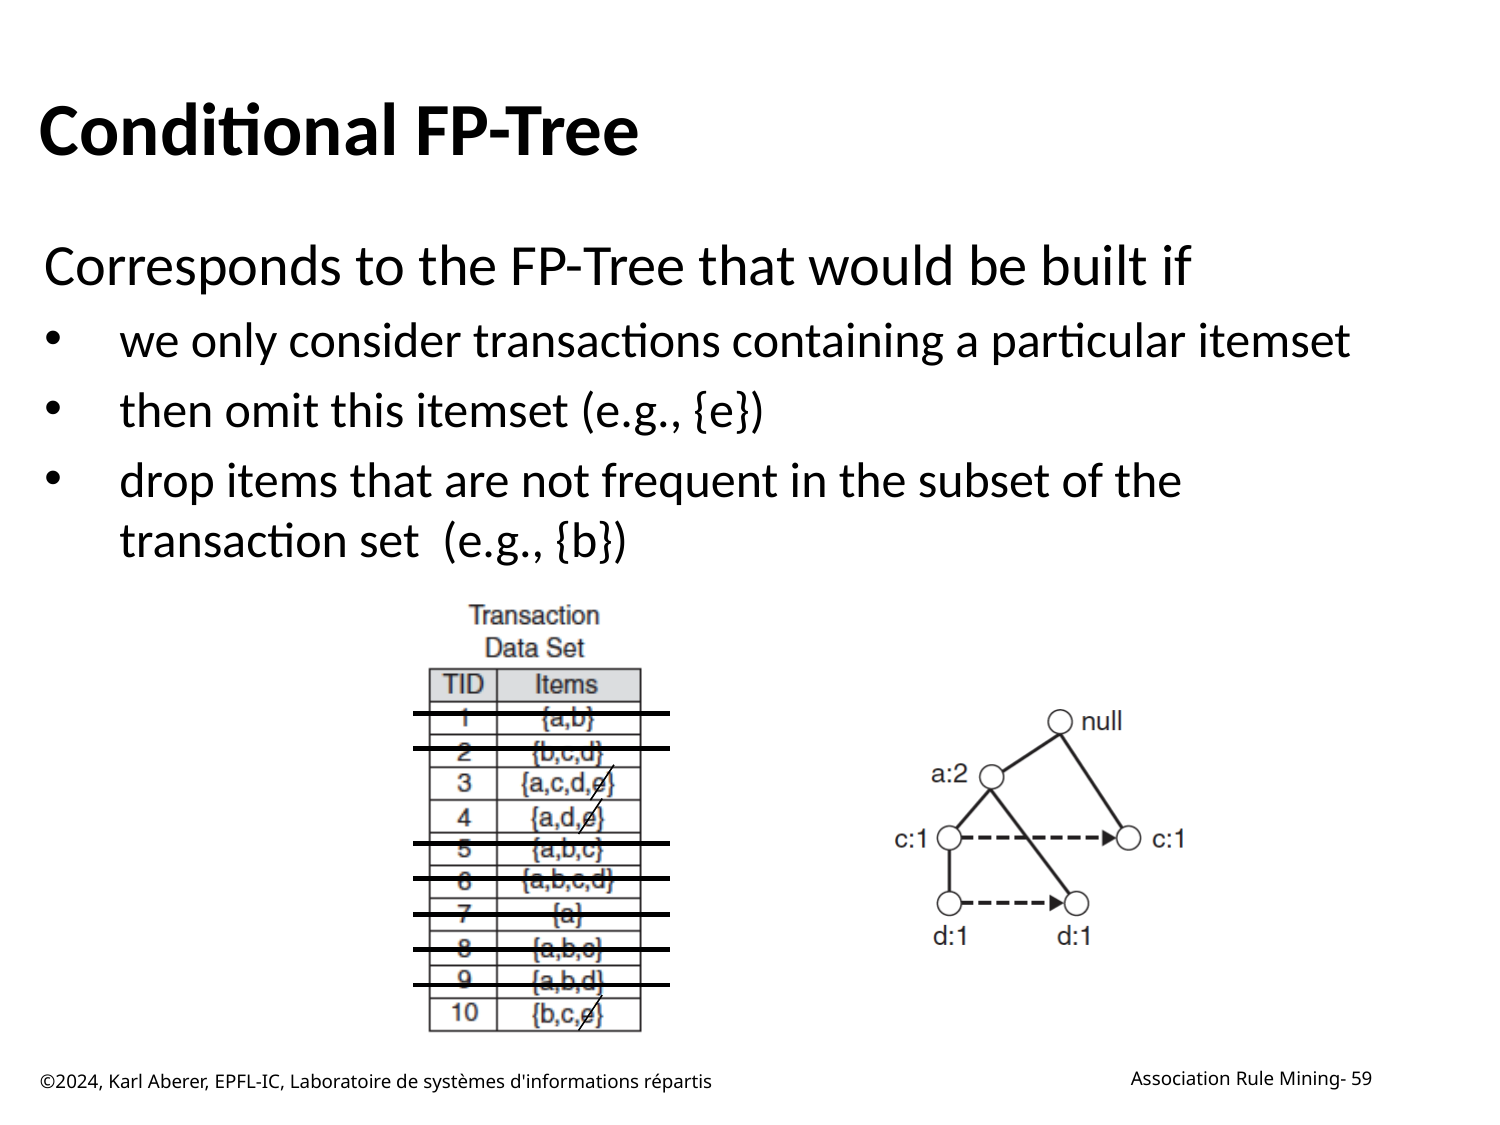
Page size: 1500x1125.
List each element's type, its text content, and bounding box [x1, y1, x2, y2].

footer ©2024, Karl Aberer, EPFL-IC, Laboratoire de systèmes d'informations répartis [24, 1062, 988, 1101]
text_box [578, 994, 603, 1031]
title Conditional FP-Tree [24, 49, 1388, 201]
picture [342, 583, 652, 1065]
picture [844, 685, 1246, 963]
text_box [590, 764, 615, 801]
list Corresponds to the FP-Tree that would be built if we only consider transactions containing a particular itemset then omit this itemset (e.g., {e}) drop items that are not frequent in the subset of the transaction set (e.g., {b}) [29, 219, 1393, 1046]
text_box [578, 798, 603, 835]
